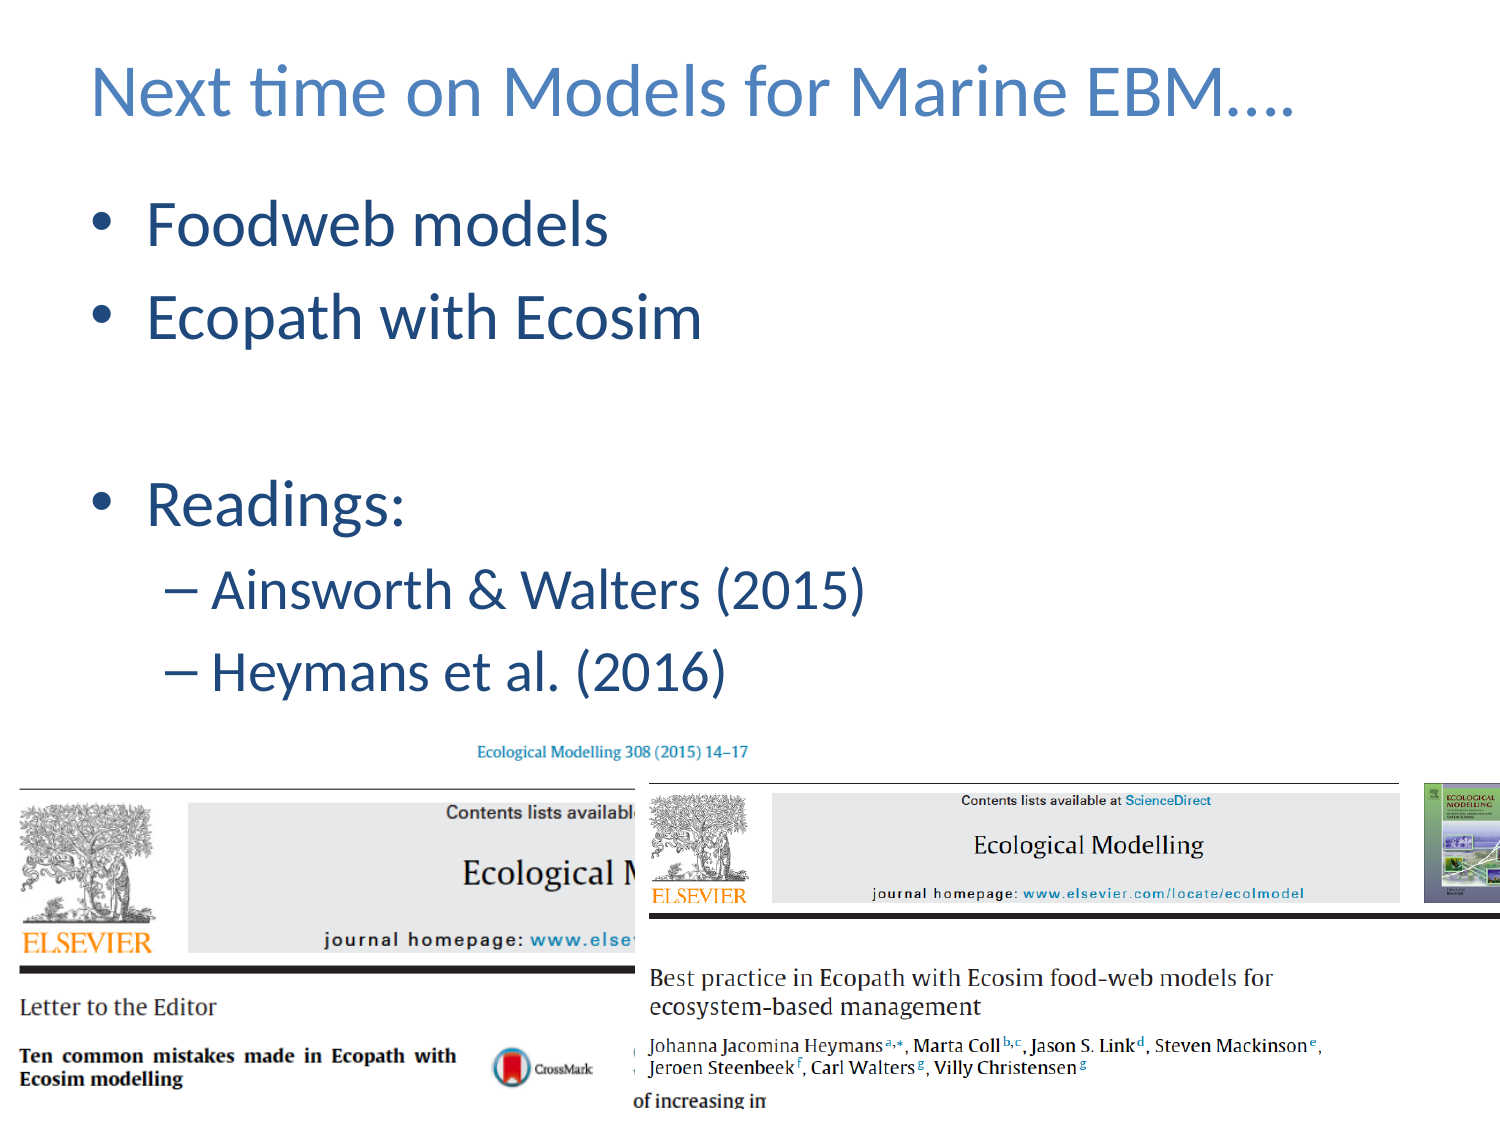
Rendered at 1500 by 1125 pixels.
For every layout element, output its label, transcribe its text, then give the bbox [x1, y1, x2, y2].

title Next time on Models for Marine EBM…. [75, 30, 1425, 144]
picture [0, 724, 1500, 1109]
list Foodweb models Ecopath with Ecosim Readings: Ainsworth & Walters (2015) Heymans et al. (2016) [75, 172, 1425, 769]
